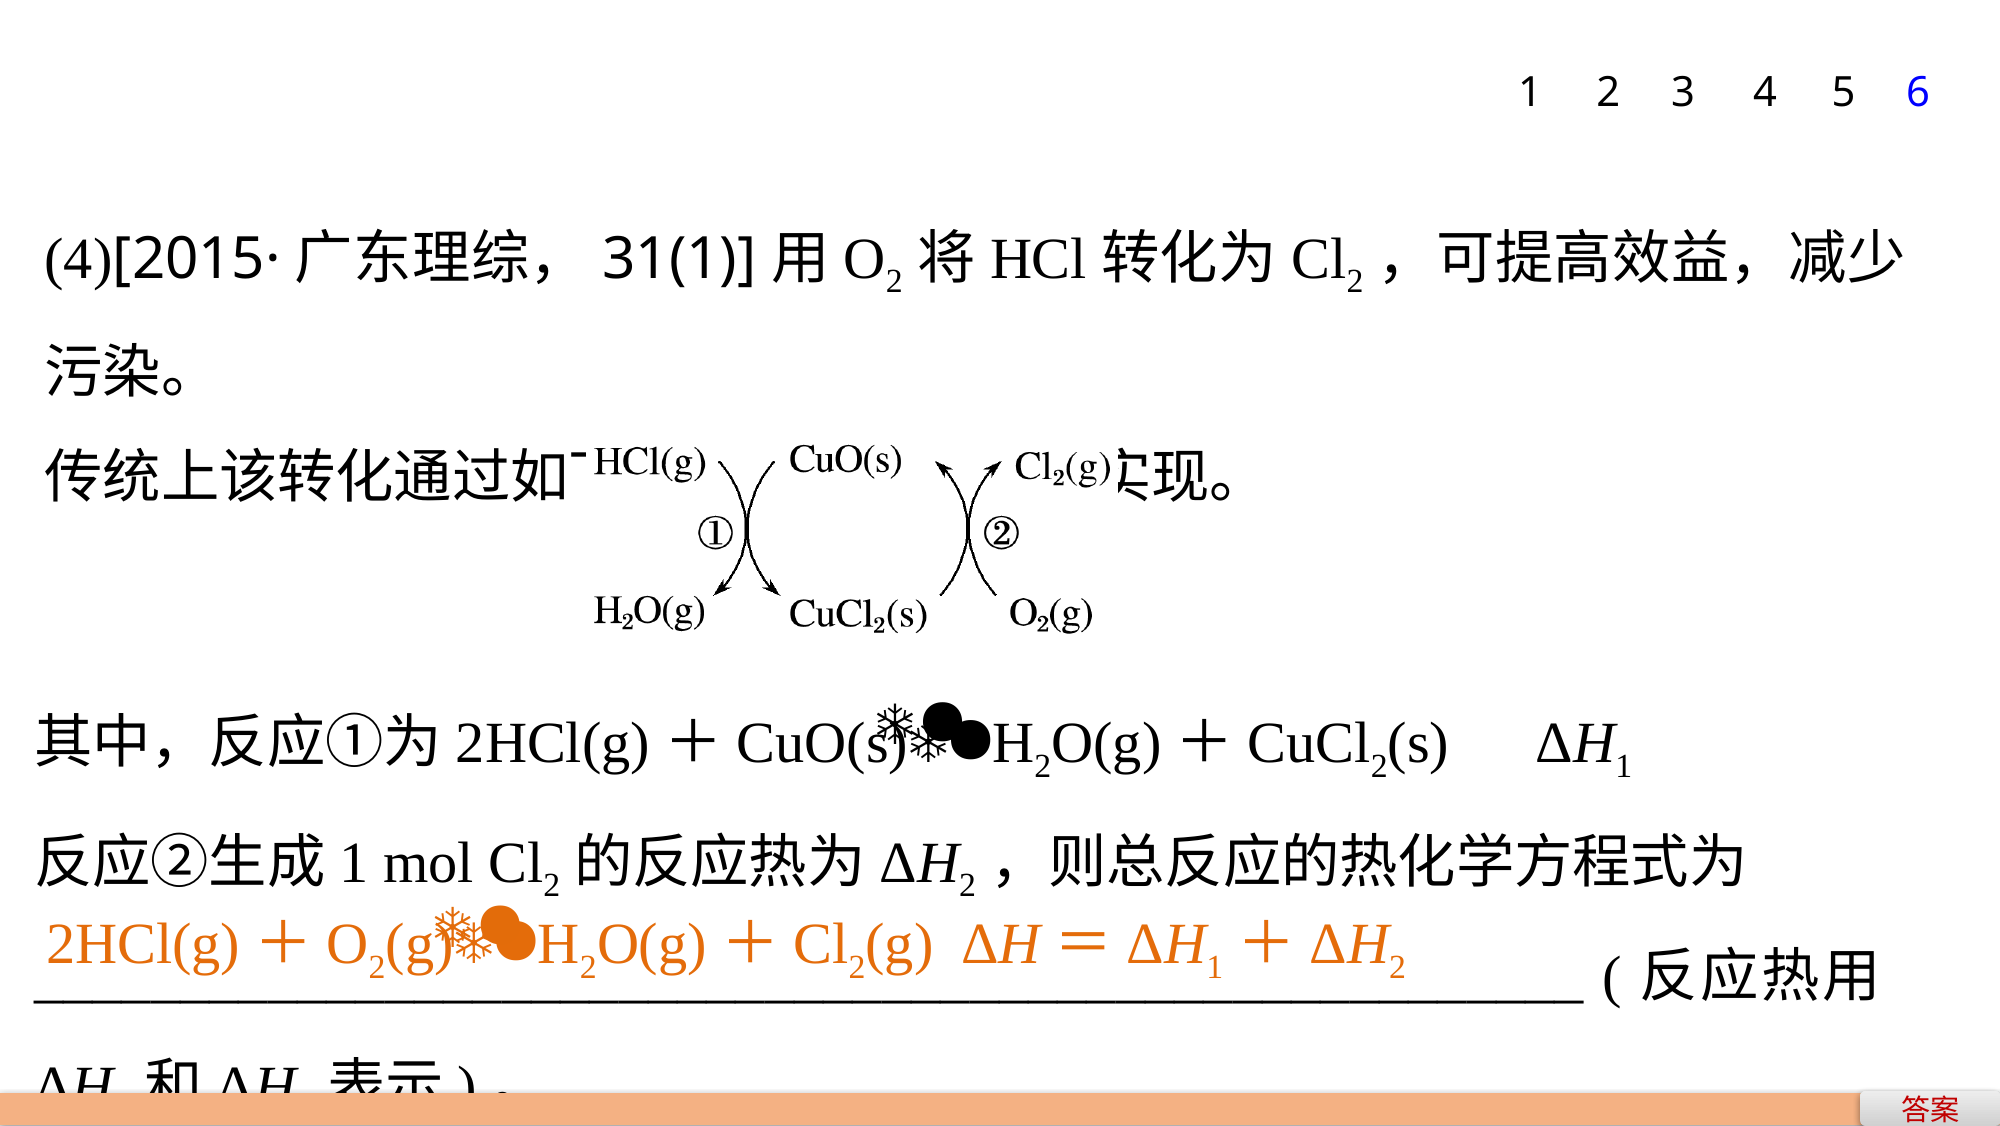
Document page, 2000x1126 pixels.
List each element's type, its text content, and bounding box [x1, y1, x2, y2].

picture [586, 433, 1119, 646]
text_box (4)[2015·广东理综，31(1)]用O2将HCl转化为Cl2，可提高效益，减少污染。 传统上该转化通过如下图所示的催化循环实现。 [29, 172, 1921, 256]
text_box 5 [1814, 42, 1876, 138]
text_box [0, 256, 2000, 332]
text_box [0, 1092, 1857, 1126]
text_box 2 [1579, 42, 1641, 138]
text_box 6 [1892, 42, 1950, 138]
text_box 3 [1657, 42, 1715, 138]
text_box 2HCl(g)＋O2(g)H2O(g)＋Cl2(g) ΔH＝ΔH1＋ΔH2 [31, 857, 1922, 993]
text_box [874, 674, 1076, 813]
text_box 4 [1732, 42, 1798, 138]
text_box 其中，反应①为2HCl(g)＋CuO(s)H2O(g)＋CuCl2(s) ΔH1 反应②生成1 mol Cl2的反应热为ΔH2，则总反应的热化学方程式为 _____________________________________________________ (反应热用ΔH1和ΔH2表示)。 [19, 657, 1910, 1091]
text_box 答案 [1859, 1089, 2000, 1126]
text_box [432, 876, 634, 1015]
text_box (4)[2015·广东理综，31(1)]用O2将HCl转化为Cl2，可提高效益，减少污染。 传统上该转化通过如下图所示的催化循环实现。 [29, 332, 1921, 517]
text_box 1 [1496, 42, 1563, 138]
